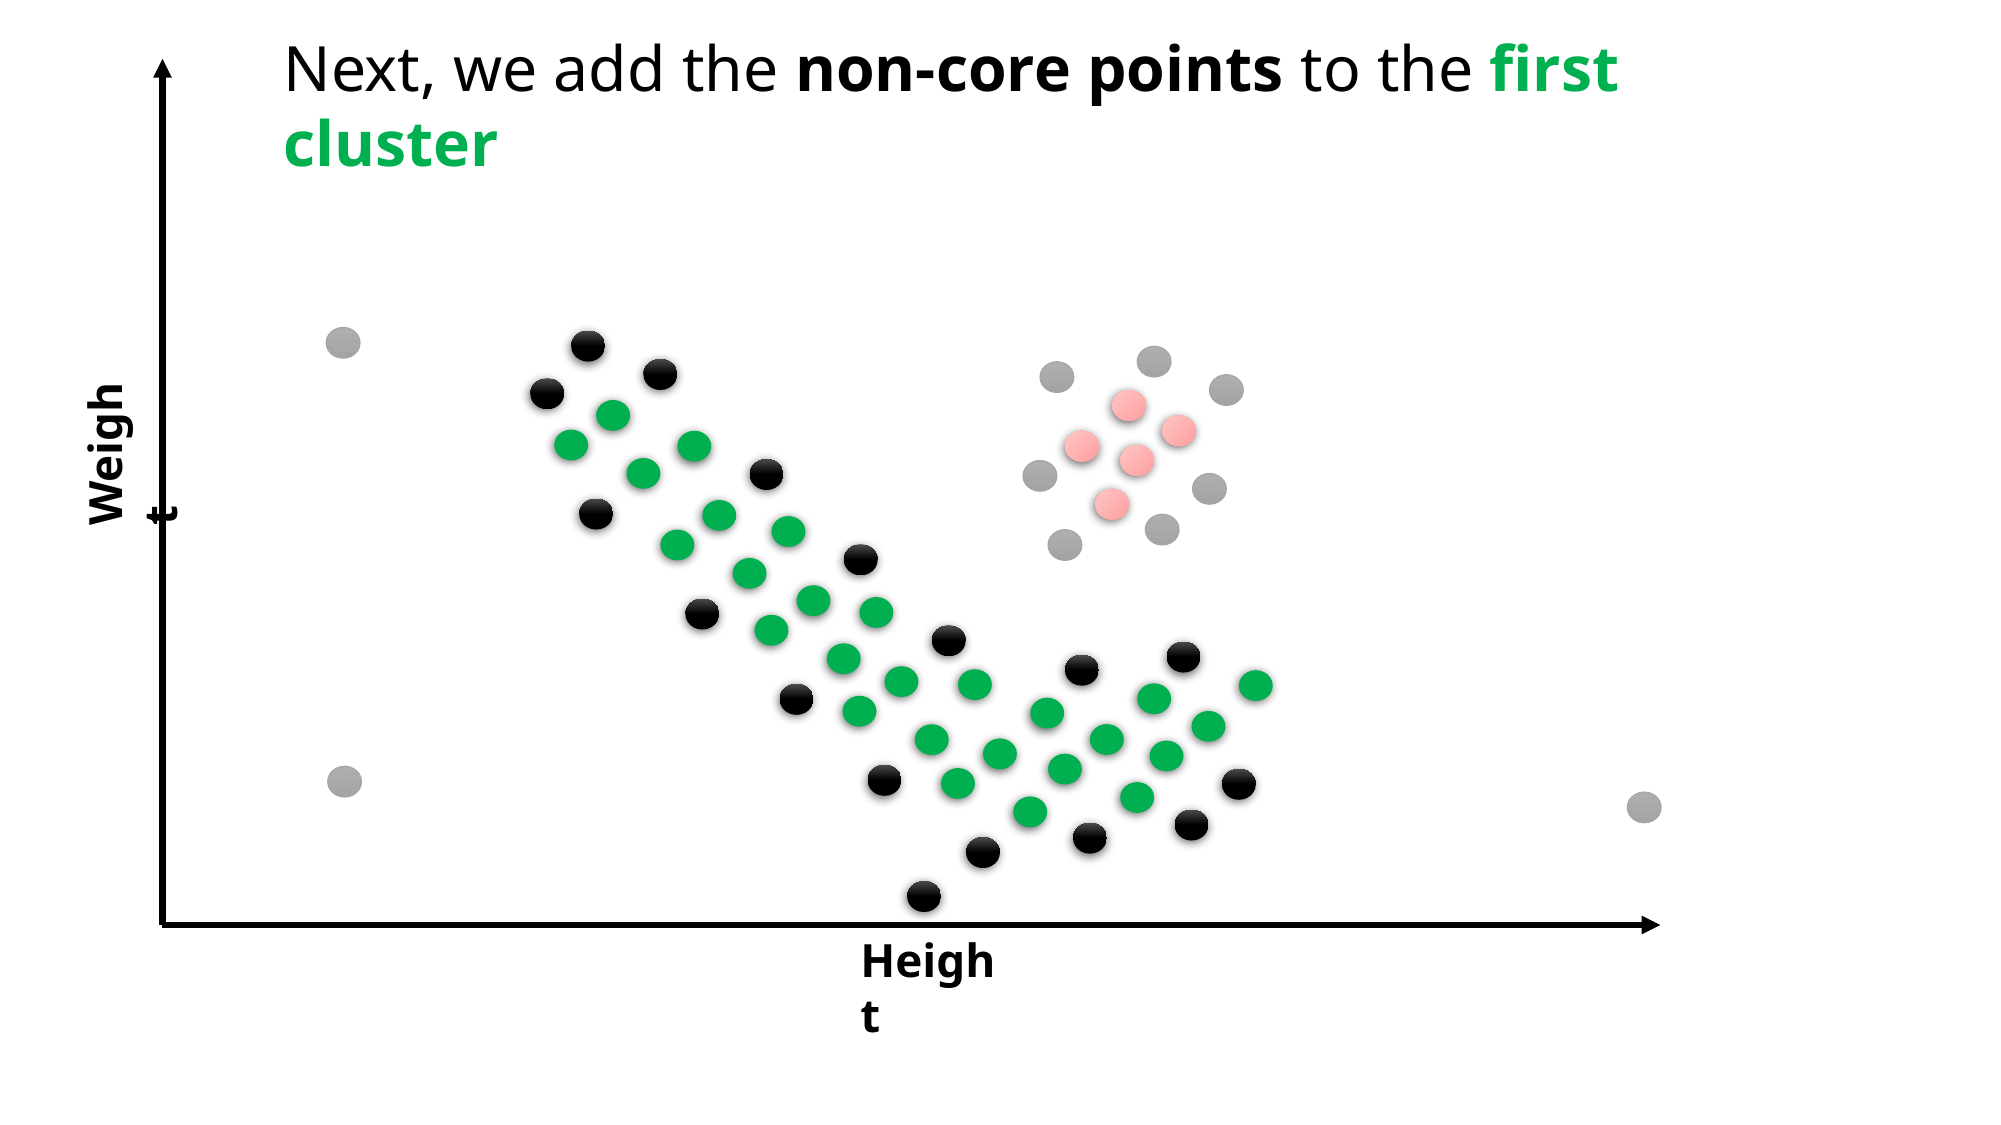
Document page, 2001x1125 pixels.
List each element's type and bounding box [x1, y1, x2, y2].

text_box [779, 684, 814, 715]
text_box [1064, 654, 1099, 686]
text_box [1238, 670, 1273, 701]
text_box [325, 326, 361, 359]
text_box [1136, 345, 1172, 378]
text_box [826, 643, 861, 675]
text_box [1221, 768, 1256, 800]
text_box [530, 378, 565, 410]
text_box [677, 430, 712, 462]
text_box [1089, 724, 1124, 755]
text_box [268, 21, 1661, 187]
text_box [1191, 710, 1226, 742]
text_box [1626, 791, 1662, 824]
text_box [685, 598, 720, 630]
text_box [796, 585, 831, 617]
text_box [842, 695, 877, 727]
text_box [327, 765, 363, 798]
text_box [1120, 445, 1155, 476]
text_box [859, 597, 894, 628]
text_box [1162, 415, 1197, 447]
text_box [579, 498, 614, 530]
text_box [1149, 740, 1184, 772]
text_box [754, 614, 789, 646]
text_box [957, 669, 992, 701]
text_box [749, 459, 784, 491]
text_box [1137, 683, 1172, 715]
text_box [1174, 809, 1209, 841]
text_box [1166, 641, 1201, 673]
text_box [68, 58, 1661, 1050]
text_box [907, 881, 942, 913]
text_box [702, 499, 737, 531]
text_box [966, 837, 1000, 869]
text_box [1208, 374, 1244, 407]
text_box [1120, 782, 1155, 813]
text_box [1047, 753, 1082, 785]
text_box [626, 457, 661, 489]
text_box [931, 625, 966, 657]
text_box [771, 516, 806, 547]
text_box [1013, 796, 1048, 828]
text_box [1144, 513, 1180, 546]
text_box [571, 330, 606, 362]
text_box [1112, 390, 1147, 421]
text_box [914, 724, 949, 756]
text_box [1022, 459, 1058, 492]
text_box [941, 768, 975, 799]
text_box [1064, 430, 1099, 462]
text_box [867, 765, 902, 796]
text_box [1039, 361, 1075, 394]
text_box [643, 359, 678, 390]
text_box [1030, 697, 1065, 729]
text_box [1191, 472, 1227, 505]
text_box [843, 544, 878, 576]
text_box [884, 666, 919, 698]
text_box [596, 399, 631, 431]
text_box [982, 738, 1017, 770]
text_box [660, 529, 695, 561]
text_box [732, 557, 767, 589]
text_box [554, 429, 589, 461]
text_box [1072, 822, 1107, 854]
text_box [1047, 529, 1083, 561]
text_box [1095, 488, 1130, 520]
